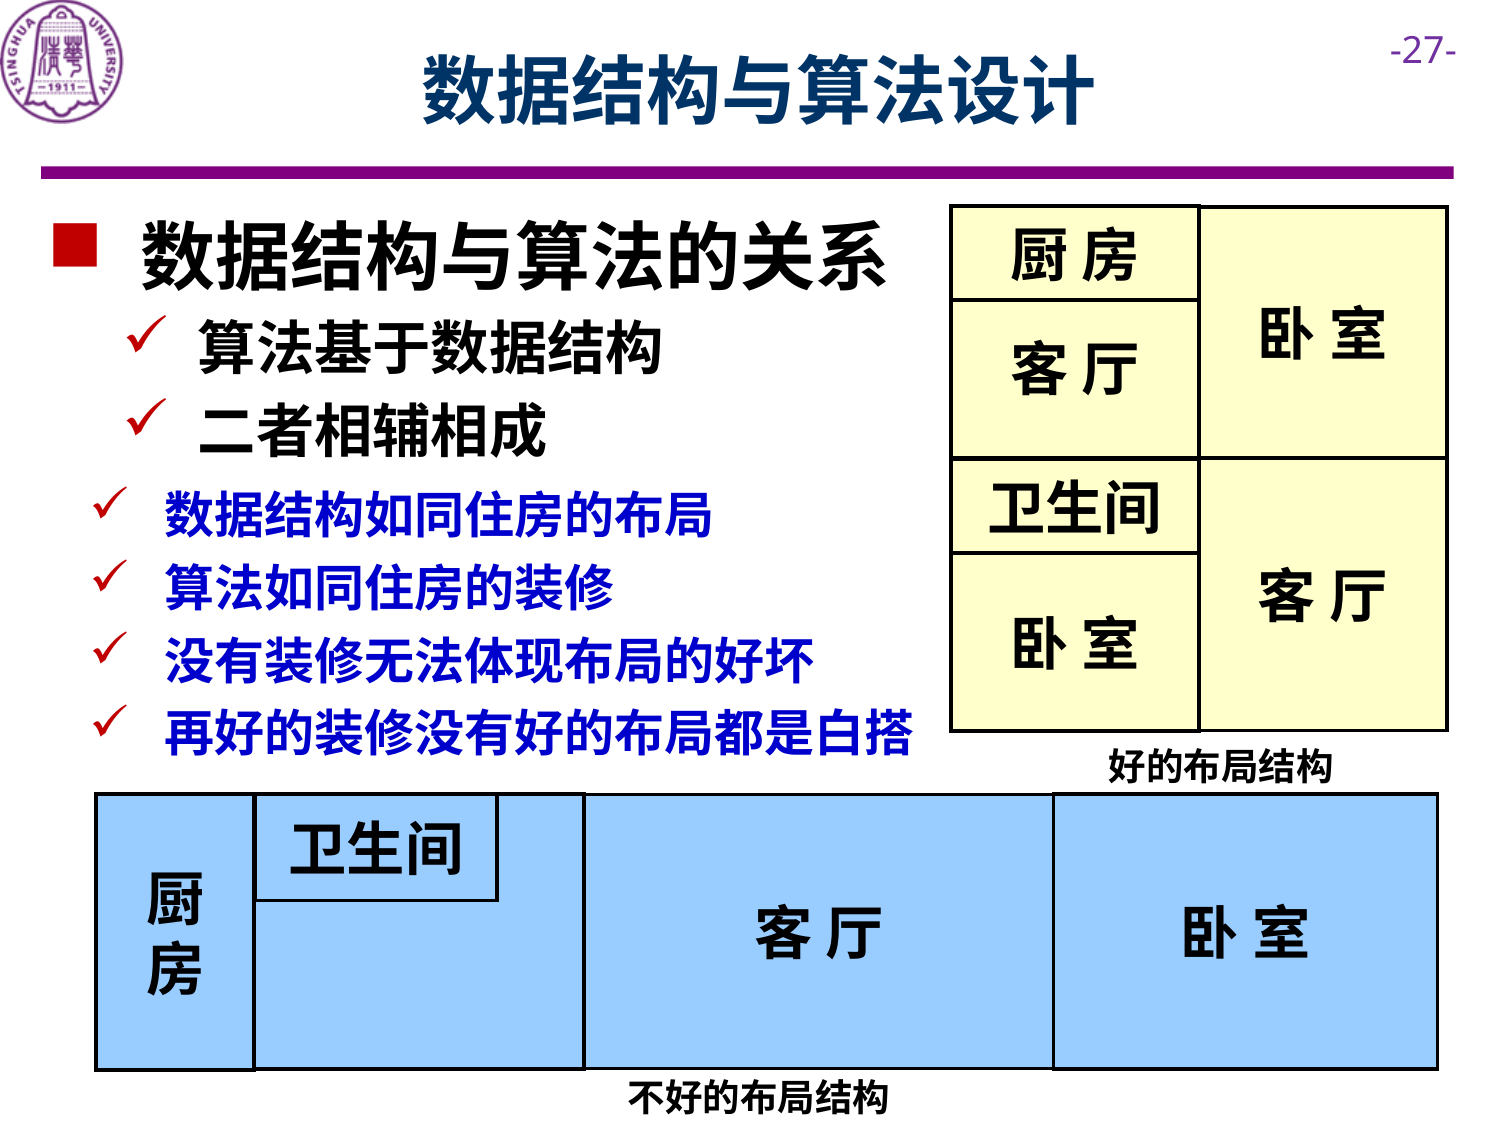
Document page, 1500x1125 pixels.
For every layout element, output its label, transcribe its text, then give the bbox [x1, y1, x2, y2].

text_box 数据结构如同住房的布局 算法如同住房的装修 没有装修无法体现布局的好坏 再好的装修没有好的布局都是白搭 [0, 476, 937, 769]
text_box 客 厅 [584, 794, 1053, 1069]
text_box [254, 793, 584, 1070]
picture [0, 0, 124, 124]
text_box 卧 室 [1199, 206, 1447, 459]
text_box 客 厅 [1198, 459, 1447, 731]
text_box 卧 室 [950, 553, 1198, 731]
text_box 厨 房 [96, 793, 254, 1070]
text_box 卫生间 [950, 459, 1199, 553]
title 数据结构与算法设计 [135, 13, 1383, 165]
text_box 数据结构与算法的关系 算法基于数据结构 二者相辅相成 [33, 201, 907, 472]
text_box 不好的布局结构 [612, 1067, 906, 1125]
text_box 卫生间 [254, 794, 497, 901]
text_box 客 厅 [950, 300, 1199, 459]
text_box 好的布局结构 [1093, 735, 1349, 796]
text_box 卧 室 [1053, 793, 1438, 1070]
text_box 厨 房 [950, 206, 1199, 300]
